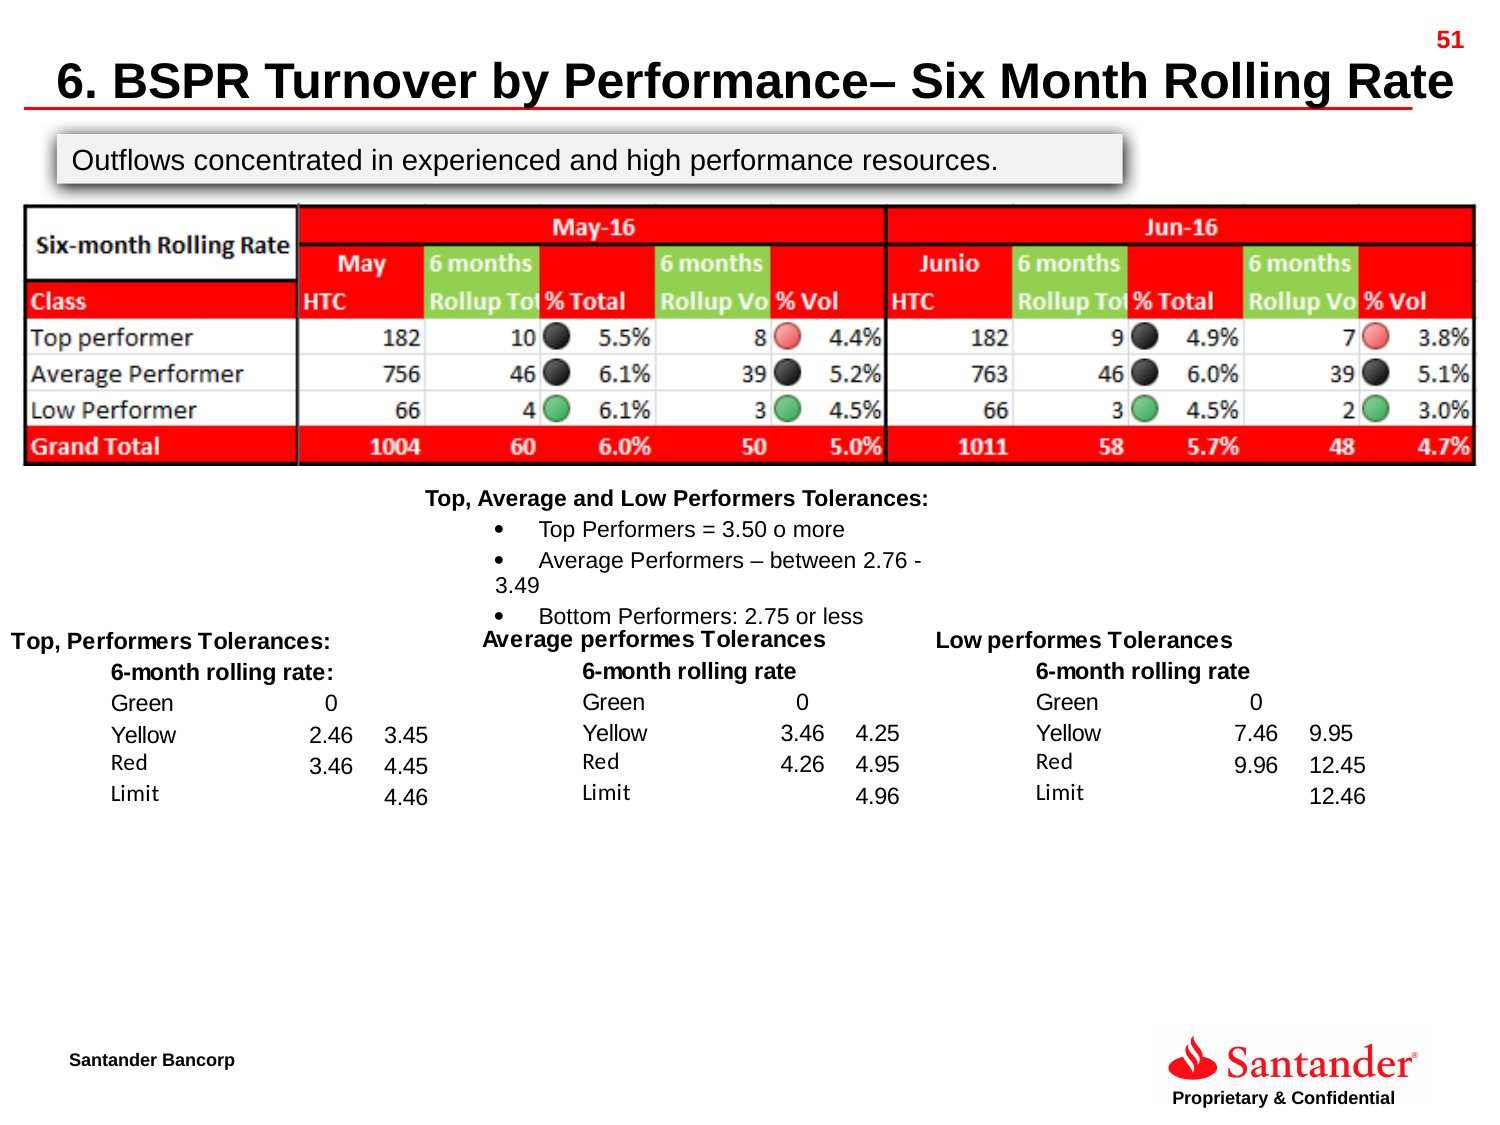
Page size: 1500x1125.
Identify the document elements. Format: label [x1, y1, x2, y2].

picture [1255, 1095, 1262, 1104]
picture [1149, 1022, 1431, 1104]
picture [5, 623, 1480, 815]
table_header [425, 483, 971, 514]
text_box [41, 16, 1500, 116]
picture [24, 107, 1414, 111]
table_cell [425, 514, 971, 624]
picture [22, 203, 1478, 466]
text_box [56, 134, 1123, 184]
